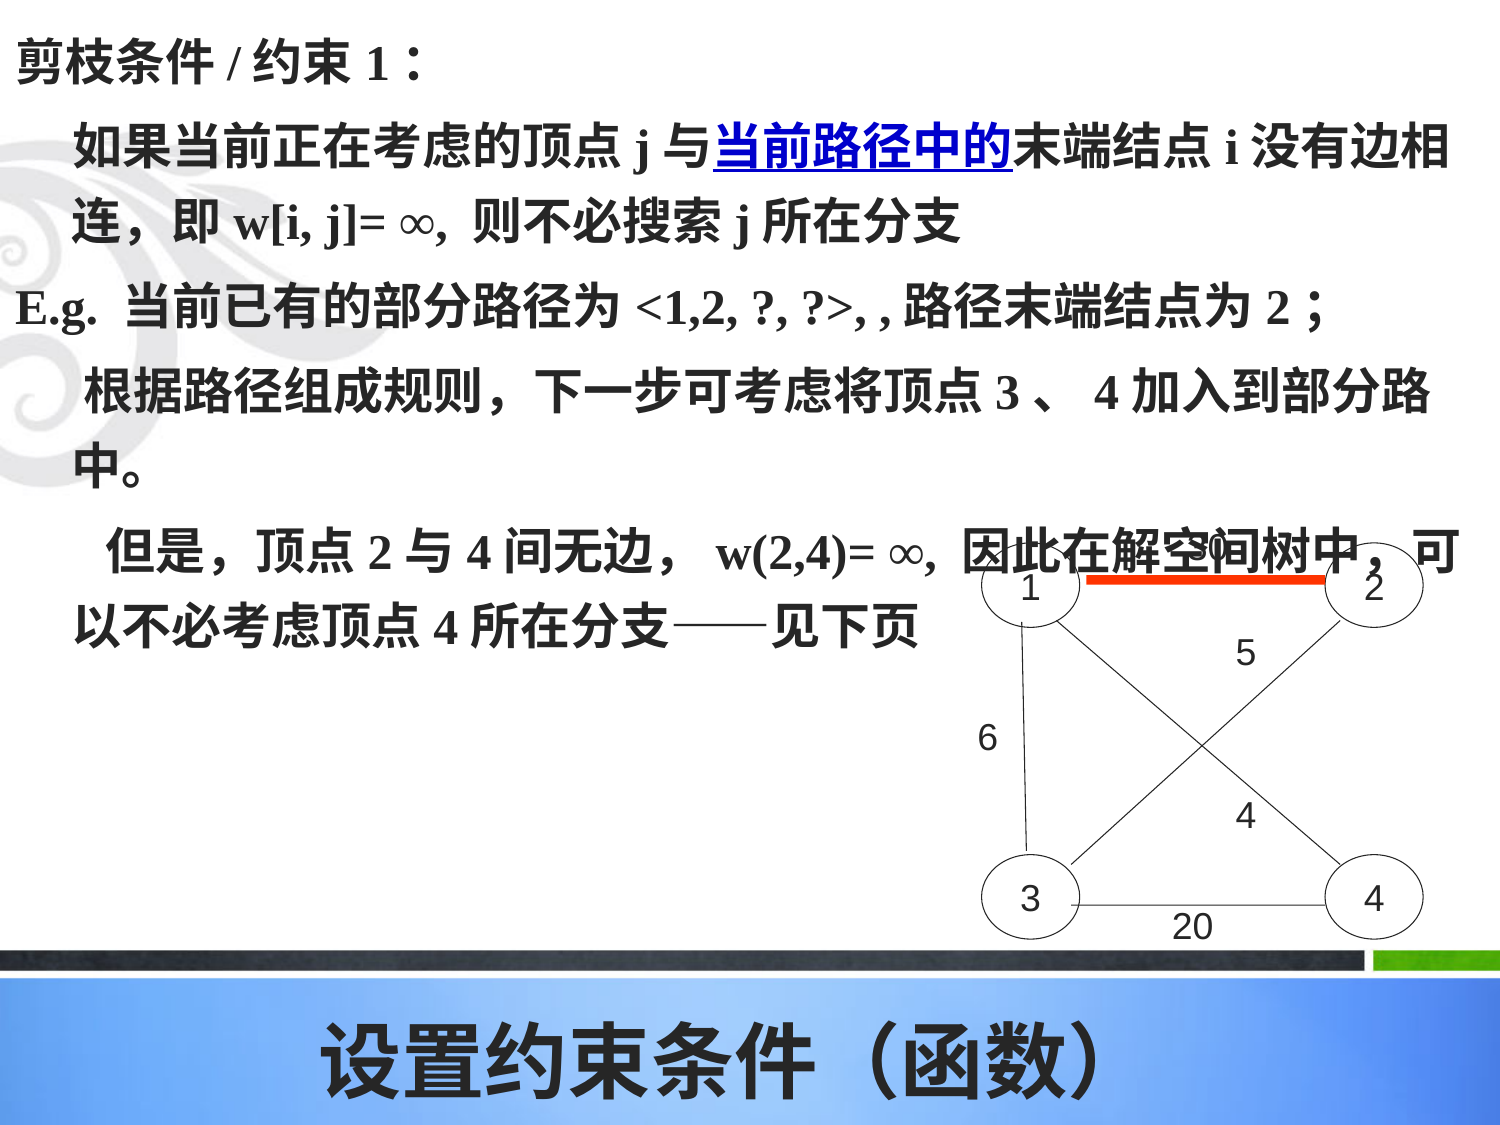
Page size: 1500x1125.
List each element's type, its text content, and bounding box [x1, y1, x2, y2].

picture [0, 0, 1500, 1125]
title 设置约束条件（函数） [159, 1038, 1310, 1117]
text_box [962, 515, 1424, 956]
list 剪枝条件/约束1： 如果当前正在考虑的顶点j与当前路径中的末端结点i没有边相连，即w[i, j]= ∞, 则不必搜索j所在分支 E.g. 当前已有的部分路径为<1,2, ?, ?>, ,路径末端结点为2； 根据路径组成规则，下一步可考虑将顶点3、4加入到部分路中。 但是，顶点2与4间无边，w(2,4)= ∞, 因此在解空间树中，可以不必考虑顶点4所在分支——见下页 [0, 7, 1486, 1038]
